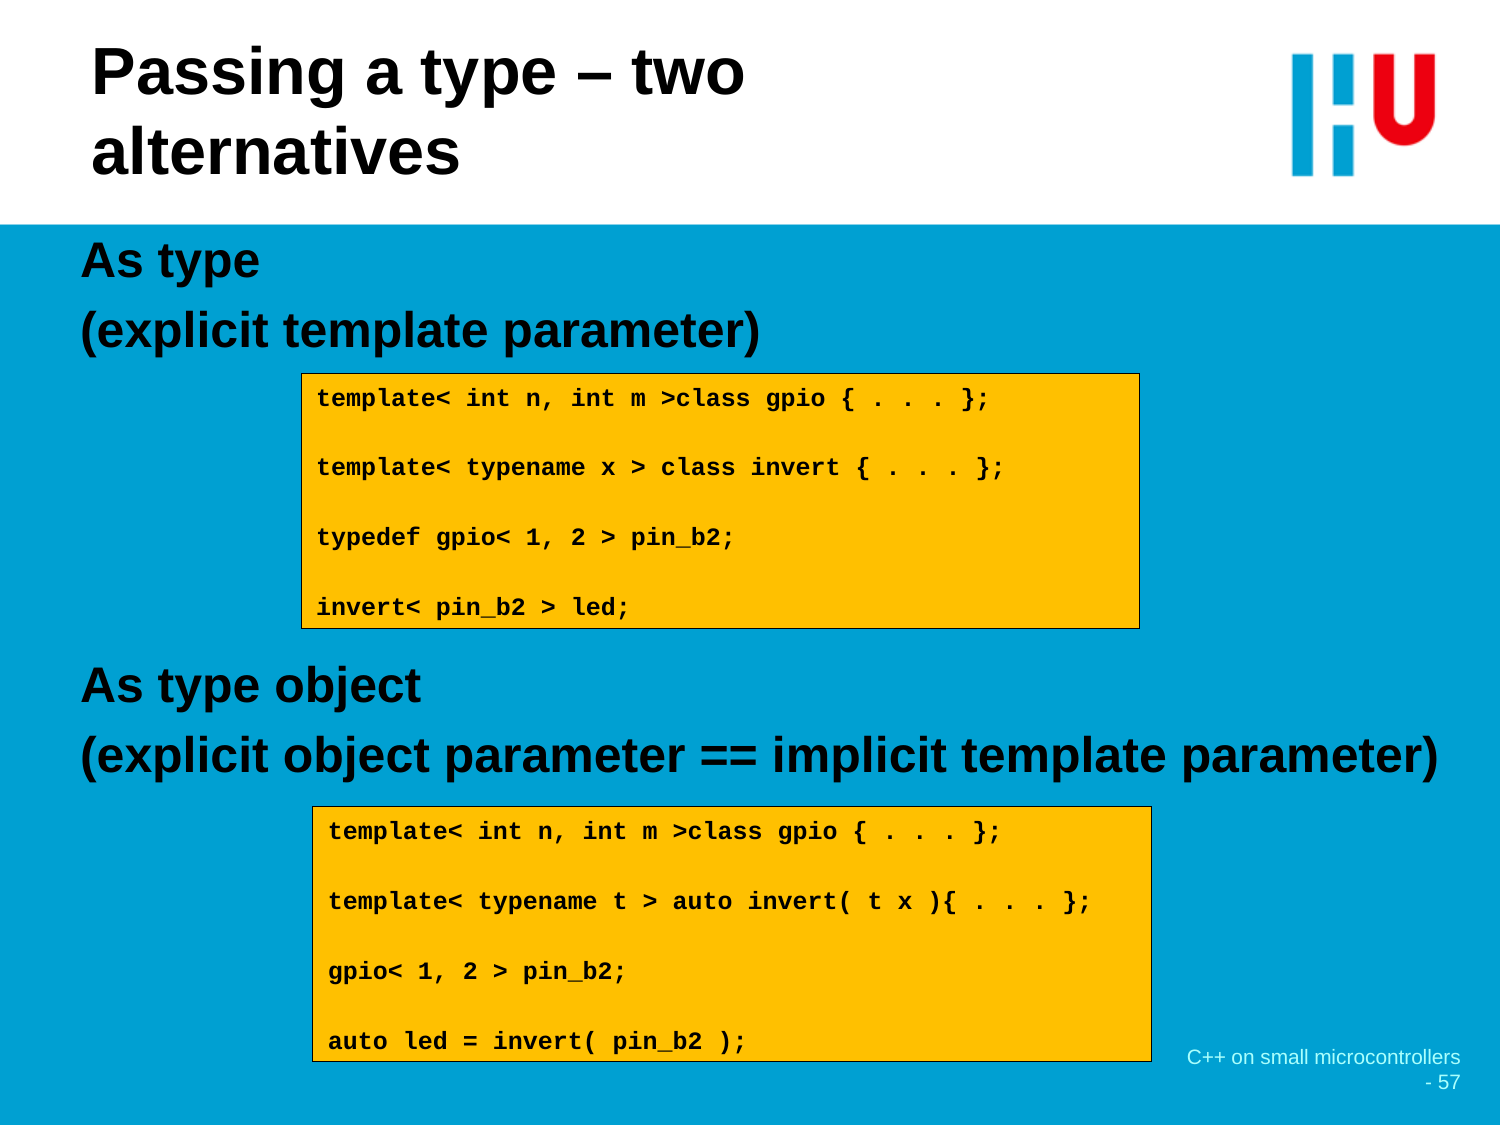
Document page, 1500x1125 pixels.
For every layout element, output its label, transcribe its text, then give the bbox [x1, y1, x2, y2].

list As type (explicit template parameter) [64, 219, 1429, 369]
text_box As type object (explicit object parameter == implicit template parameter) [64, 645, 1500, 791]
text_box template< int n, int m >class gpio { . . . }; template< typename x > class invert { . . . }; typedef gpio< 1, 2 > pin_b2; invert< pin_b2 > led; [301, 373, 1140, 629]
text_box template< int n, int m >class gpio { . . . }; template< typename t > auto invert( t x ){ . . . }; gpio< 1, 2 > pin_b2; auto led = invert( pin_b2 ); [312, 806, 1152, 1062]
slide_number C++ on small microcontrollers - 57 [1163, 1030, 1476, 1106]
picture [0, 0, 1500, 224]
title Passing a type – two alternatives [76, 18, 1150, 196]
